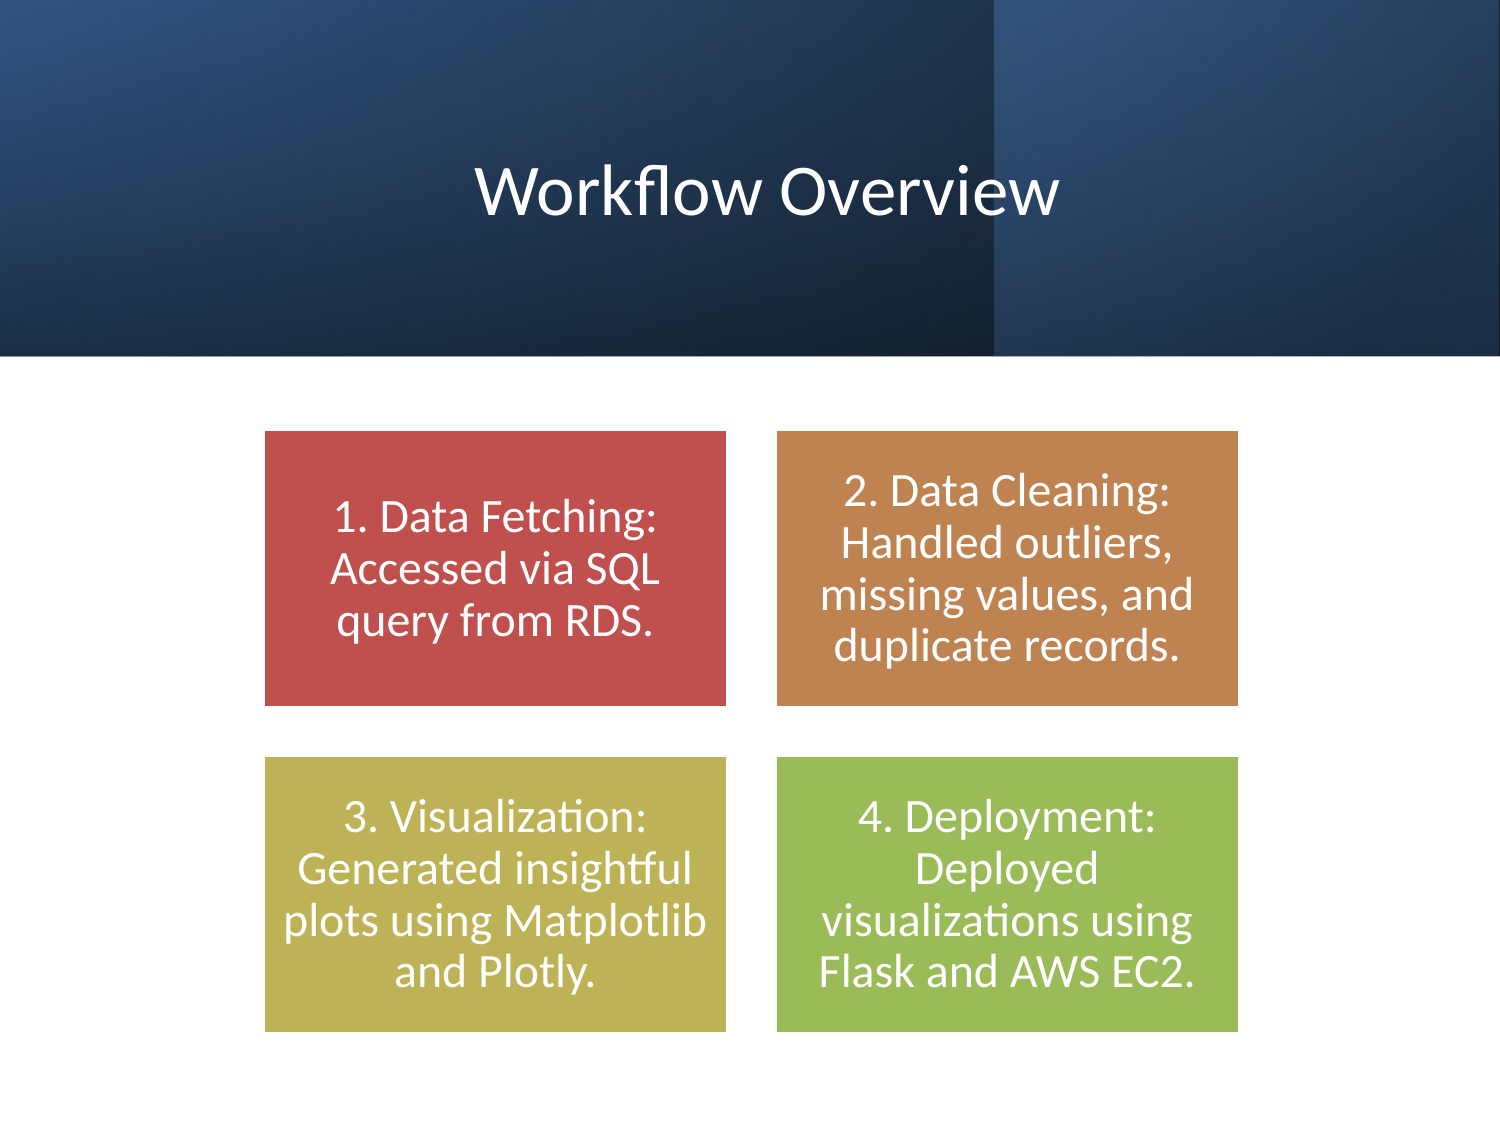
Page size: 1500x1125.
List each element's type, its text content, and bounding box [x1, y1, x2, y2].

text_box [0, 0, 1500, 358]
title Workflow Overview [170, 57, 1366, 316]
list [78, 428, 1424, 1035]
text_box [0, 358, 1500, 1125]
